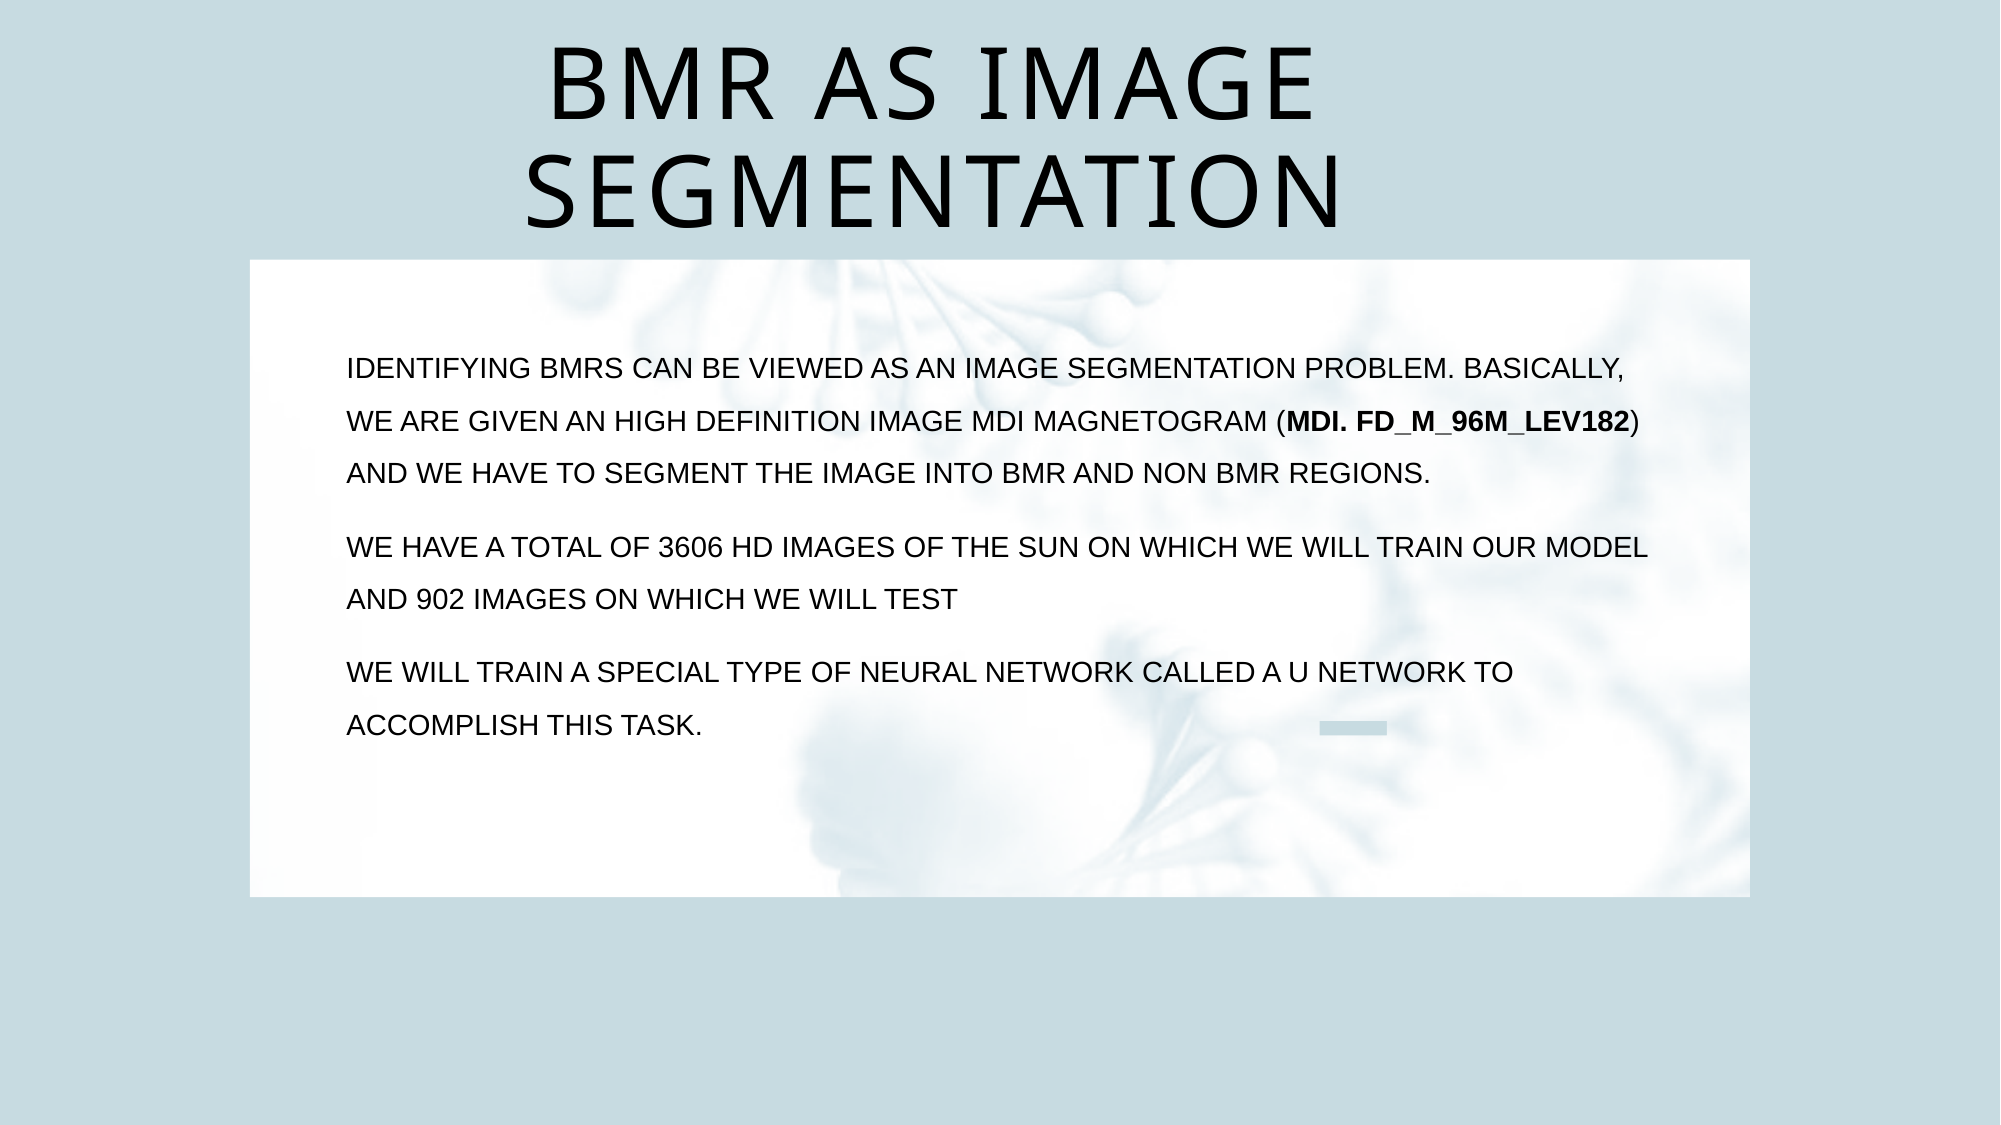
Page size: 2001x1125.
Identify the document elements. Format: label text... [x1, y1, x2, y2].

picture [249, 259, 1750, 898]
title BMR as image segmentation [270, 103, 1601, 179]
